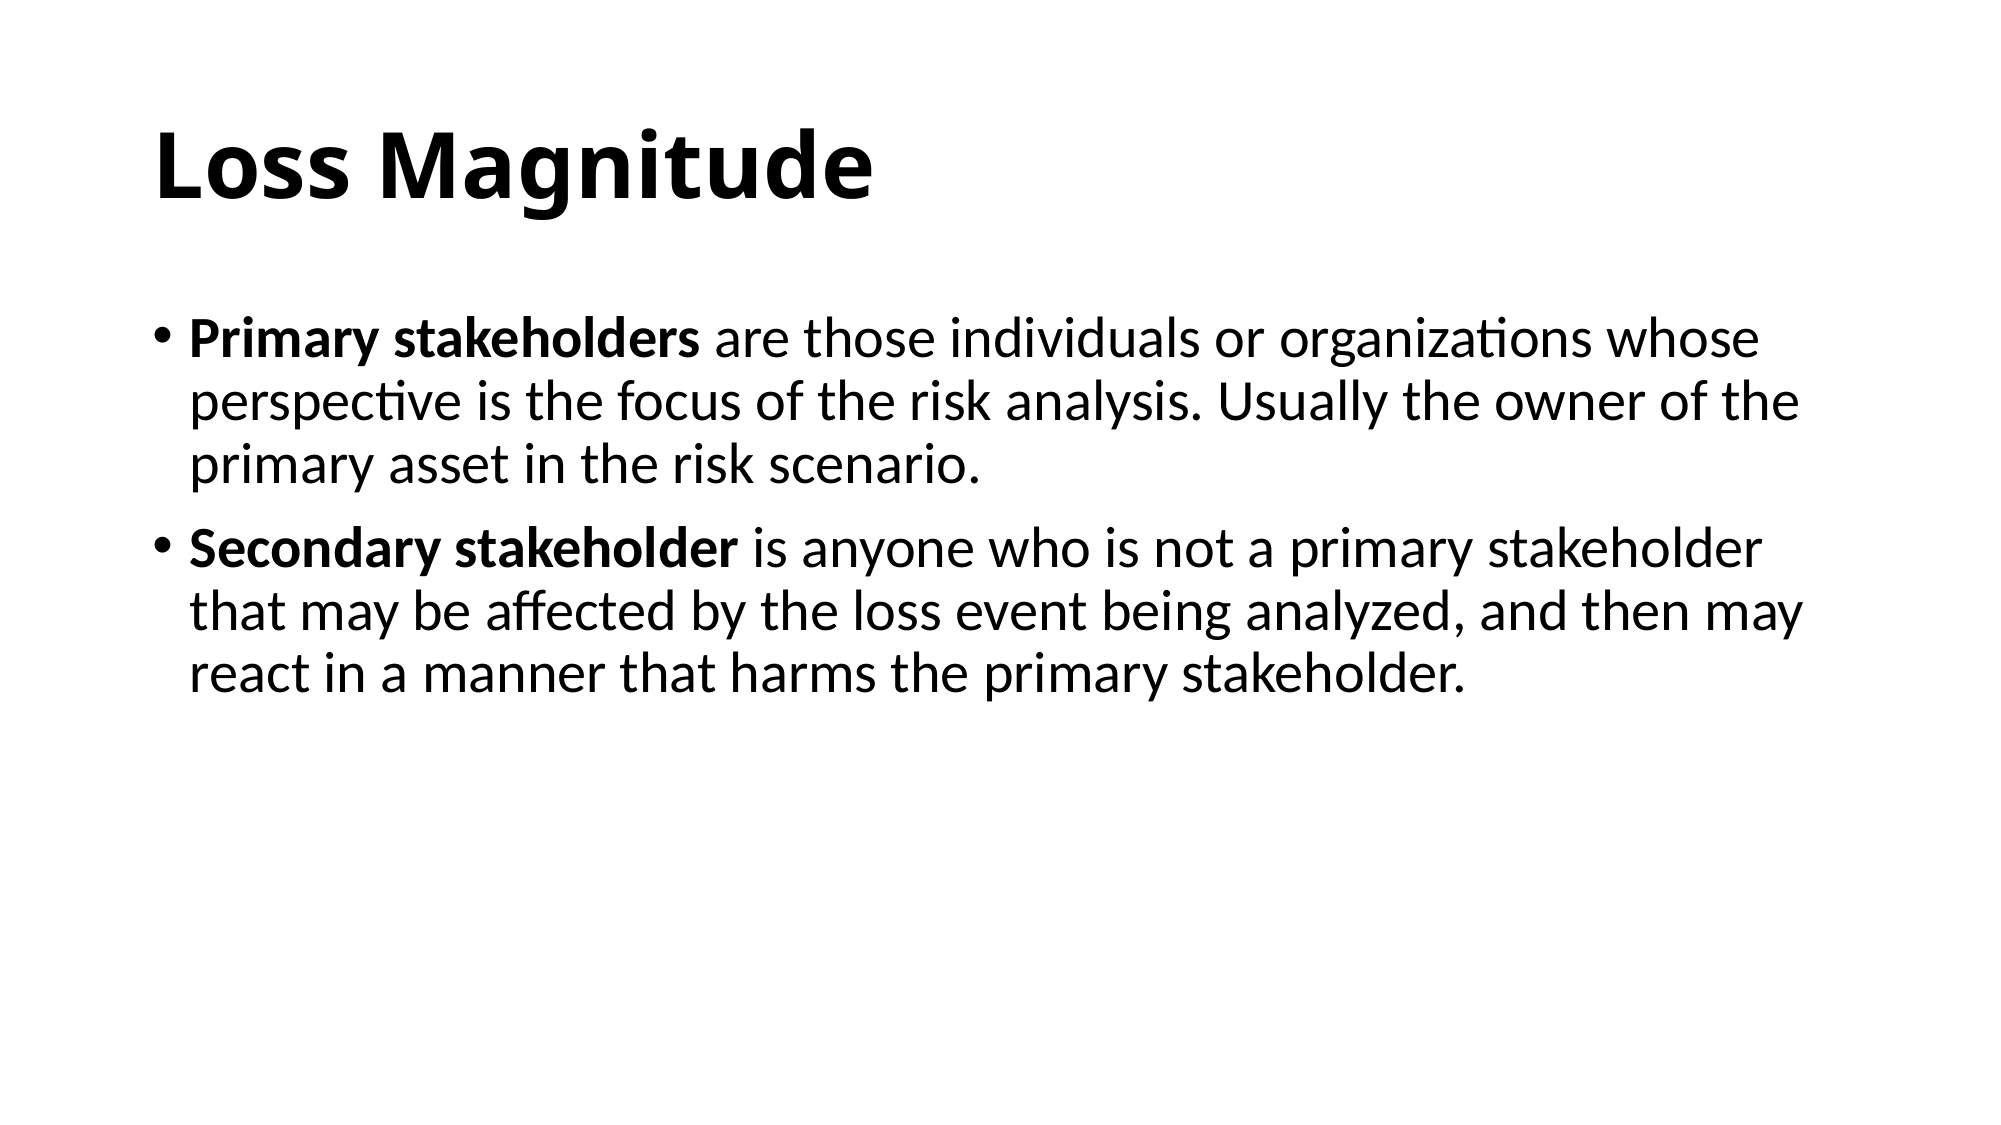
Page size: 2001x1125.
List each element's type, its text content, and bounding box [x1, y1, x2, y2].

list Primary stakeholders are those individuals or organizations whose perspective is the focus of the risk analysis. Usually the owner of the primary asset in the risk scenario. Secondary stakeholder is anyone who is not a primary stakeholder that may be affected by the loss event being analyzed, and then may react in a manner that harms the primary stakeholder. [137, 299, 1863, 1014]
title Loss Magnitude [137, 59, 1863, 278]
